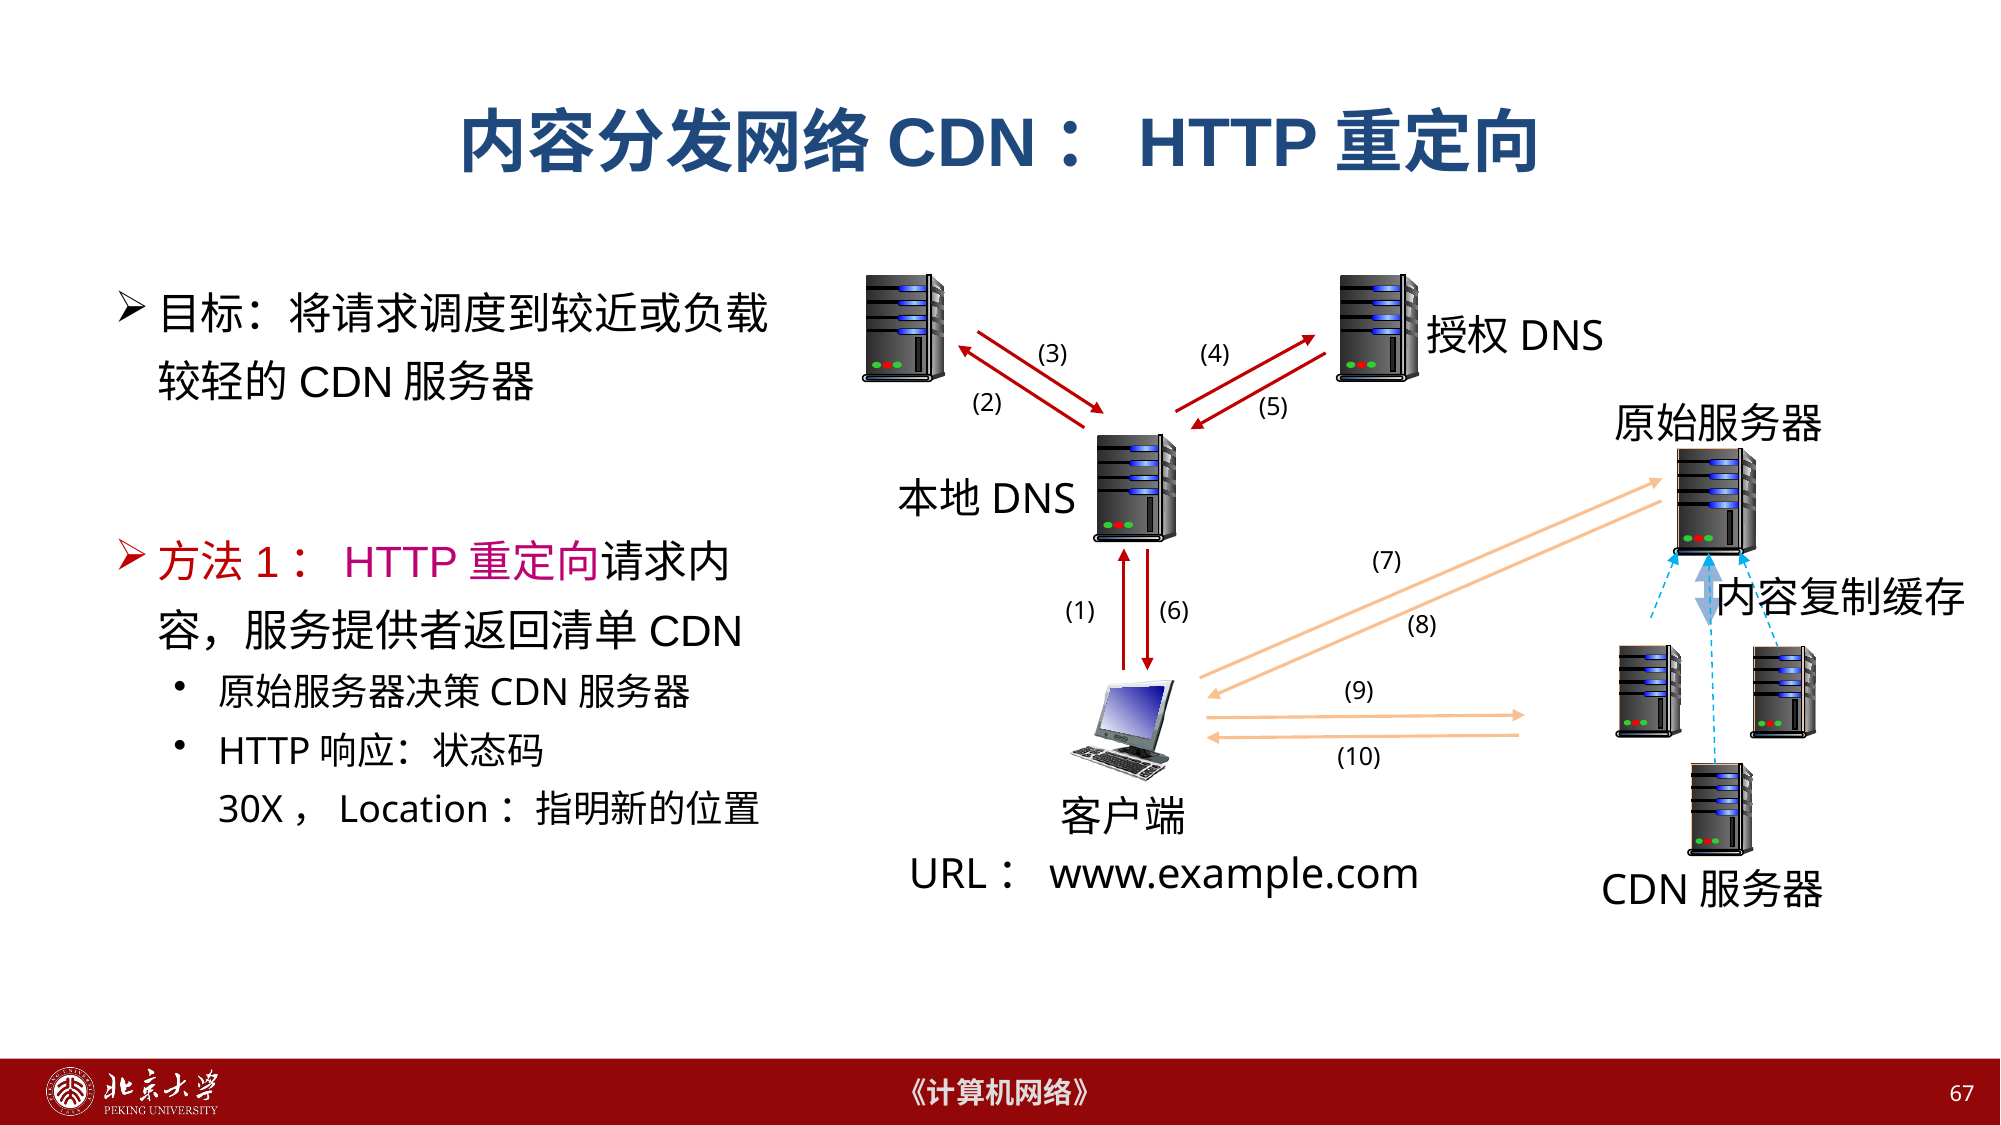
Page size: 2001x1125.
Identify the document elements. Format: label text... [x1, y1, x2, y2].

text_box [862, 274, 1986, 922]
title 内容分发网络CDN：HTTP重定向 [99, 45, 1900, 233]
picture [46, 1067, 218, 1116]
slide_number 67 [1522, 1072, 1990, 1125]
list 目标：将请求调度到较近或负载较轻的CDN服务器 方法1：HTTP重定向请求内容，服务提供者返回清单CDN 原始服务器决策CDN服务器 HTTP响应：状态码30X，Location：指明新的位置 [99, 262, 805, 1005]
